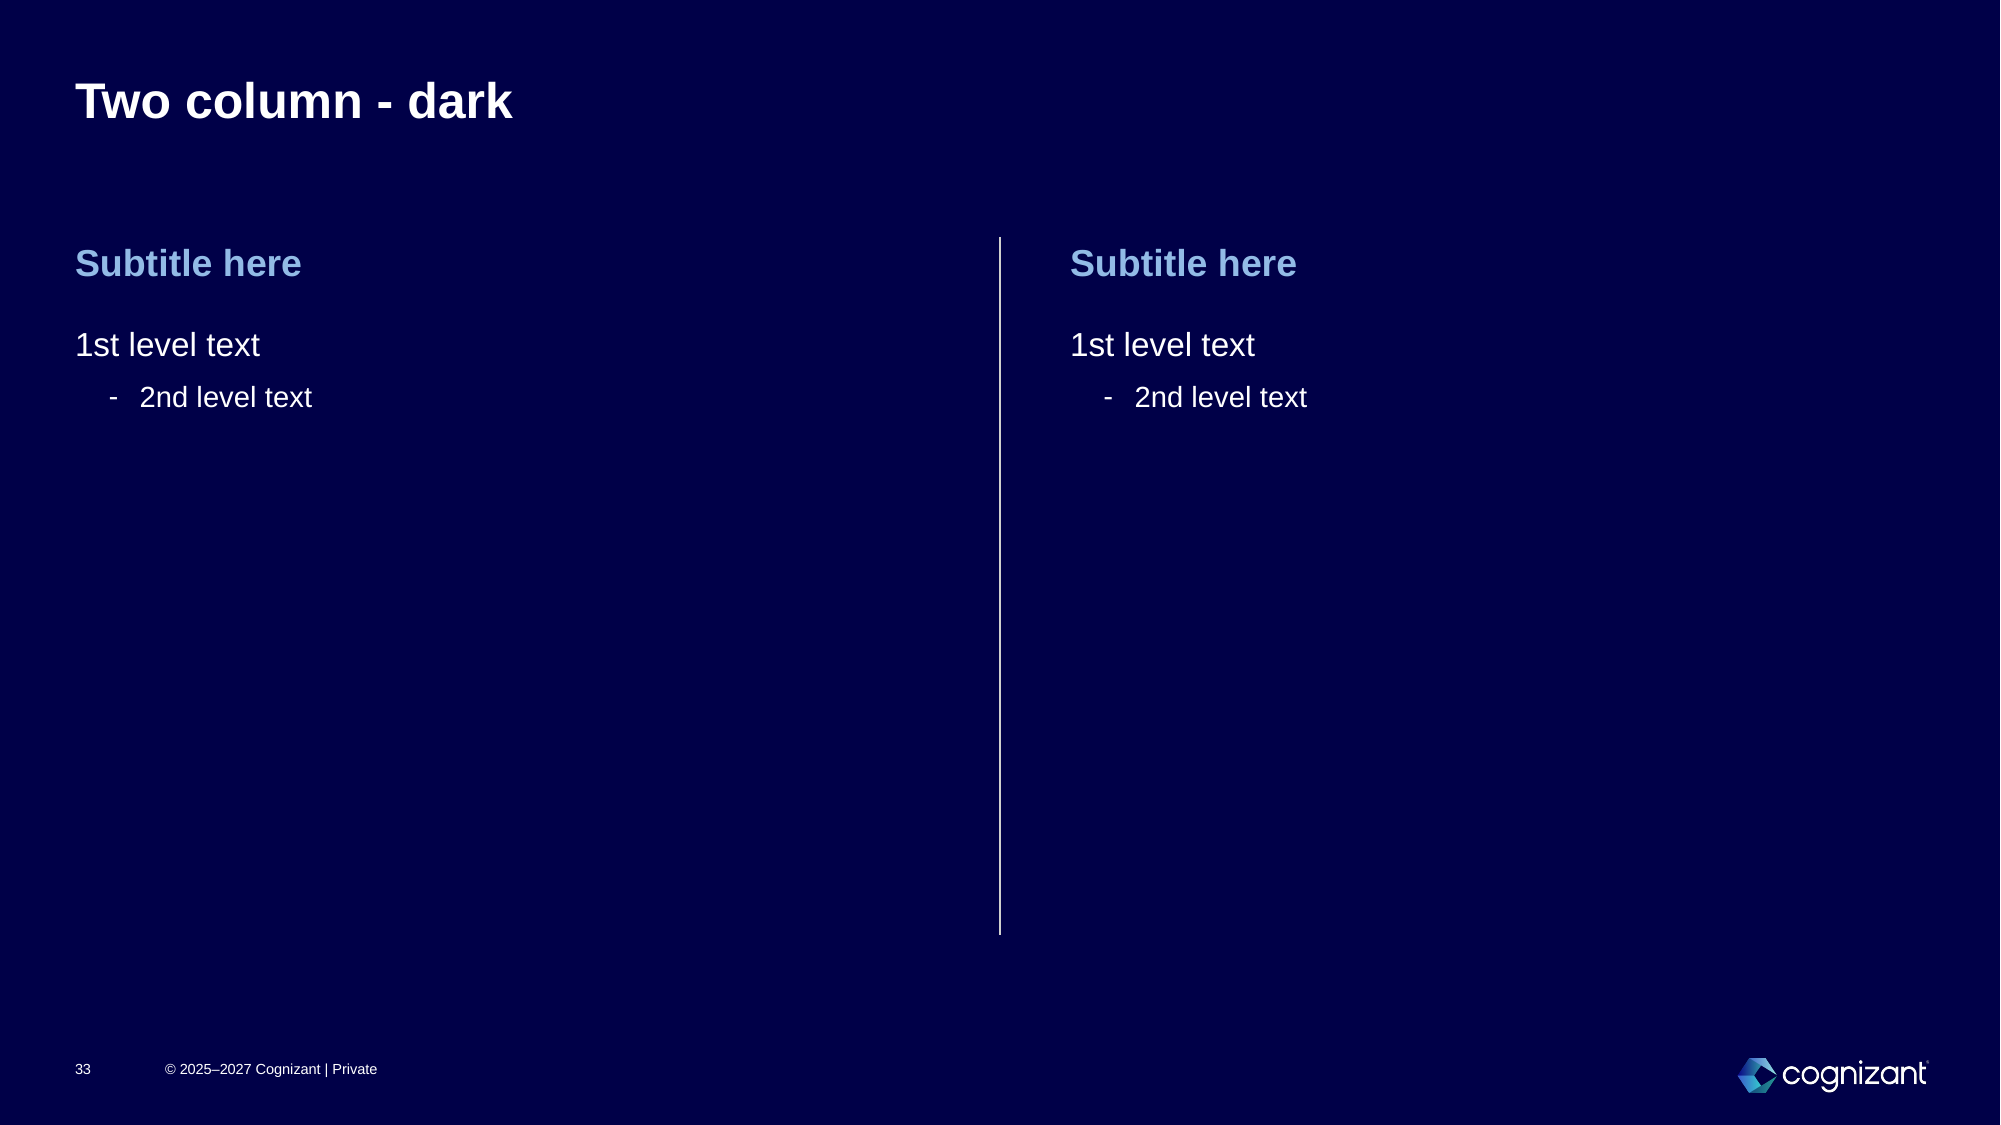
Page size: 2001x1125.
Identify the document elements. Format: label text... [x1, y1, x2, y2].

footer © 2025–2027 Cognizant | Private [165, 1050, 390, 1088]
picture [1737, 1058, 1930, 1093]
title Two column - dark [75, 75, 1925, 130]
list Subtitle here [1070, 238, 1921, 284]
slide_number 33 [75, 1050, 135, 1088]
list 1st level text 2nd level text [75, 318, 930, 949]
list Subtitle here [75, 238, 922, 284]
list 1st level text 2nd level text [1070, 318, 1925, 949]
